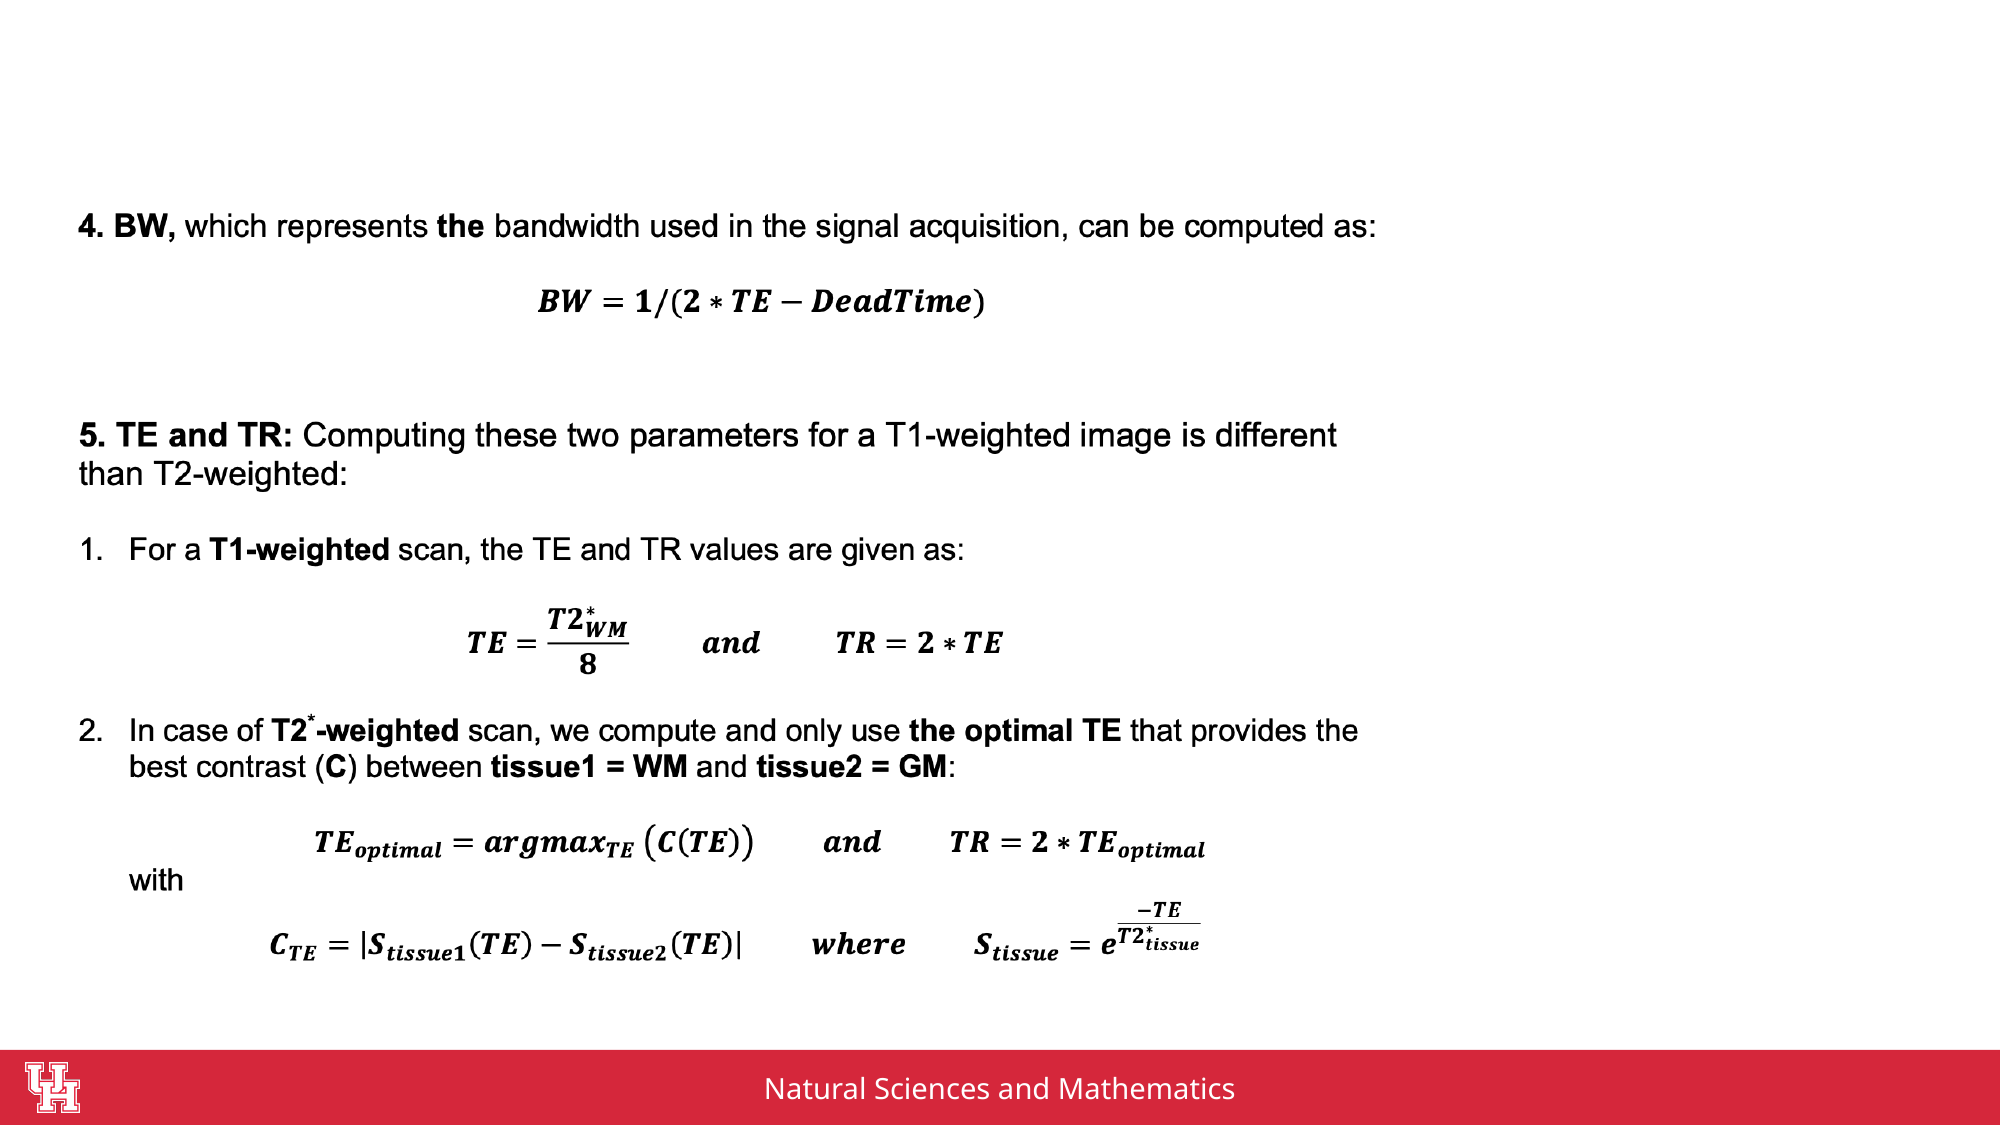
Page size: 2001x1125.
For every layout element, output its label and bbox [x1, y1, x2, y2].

picture [25, 1062, 80, 1113]
picture [73, 198, 1402, 368]
picture [61, 410, 1390, 972]
